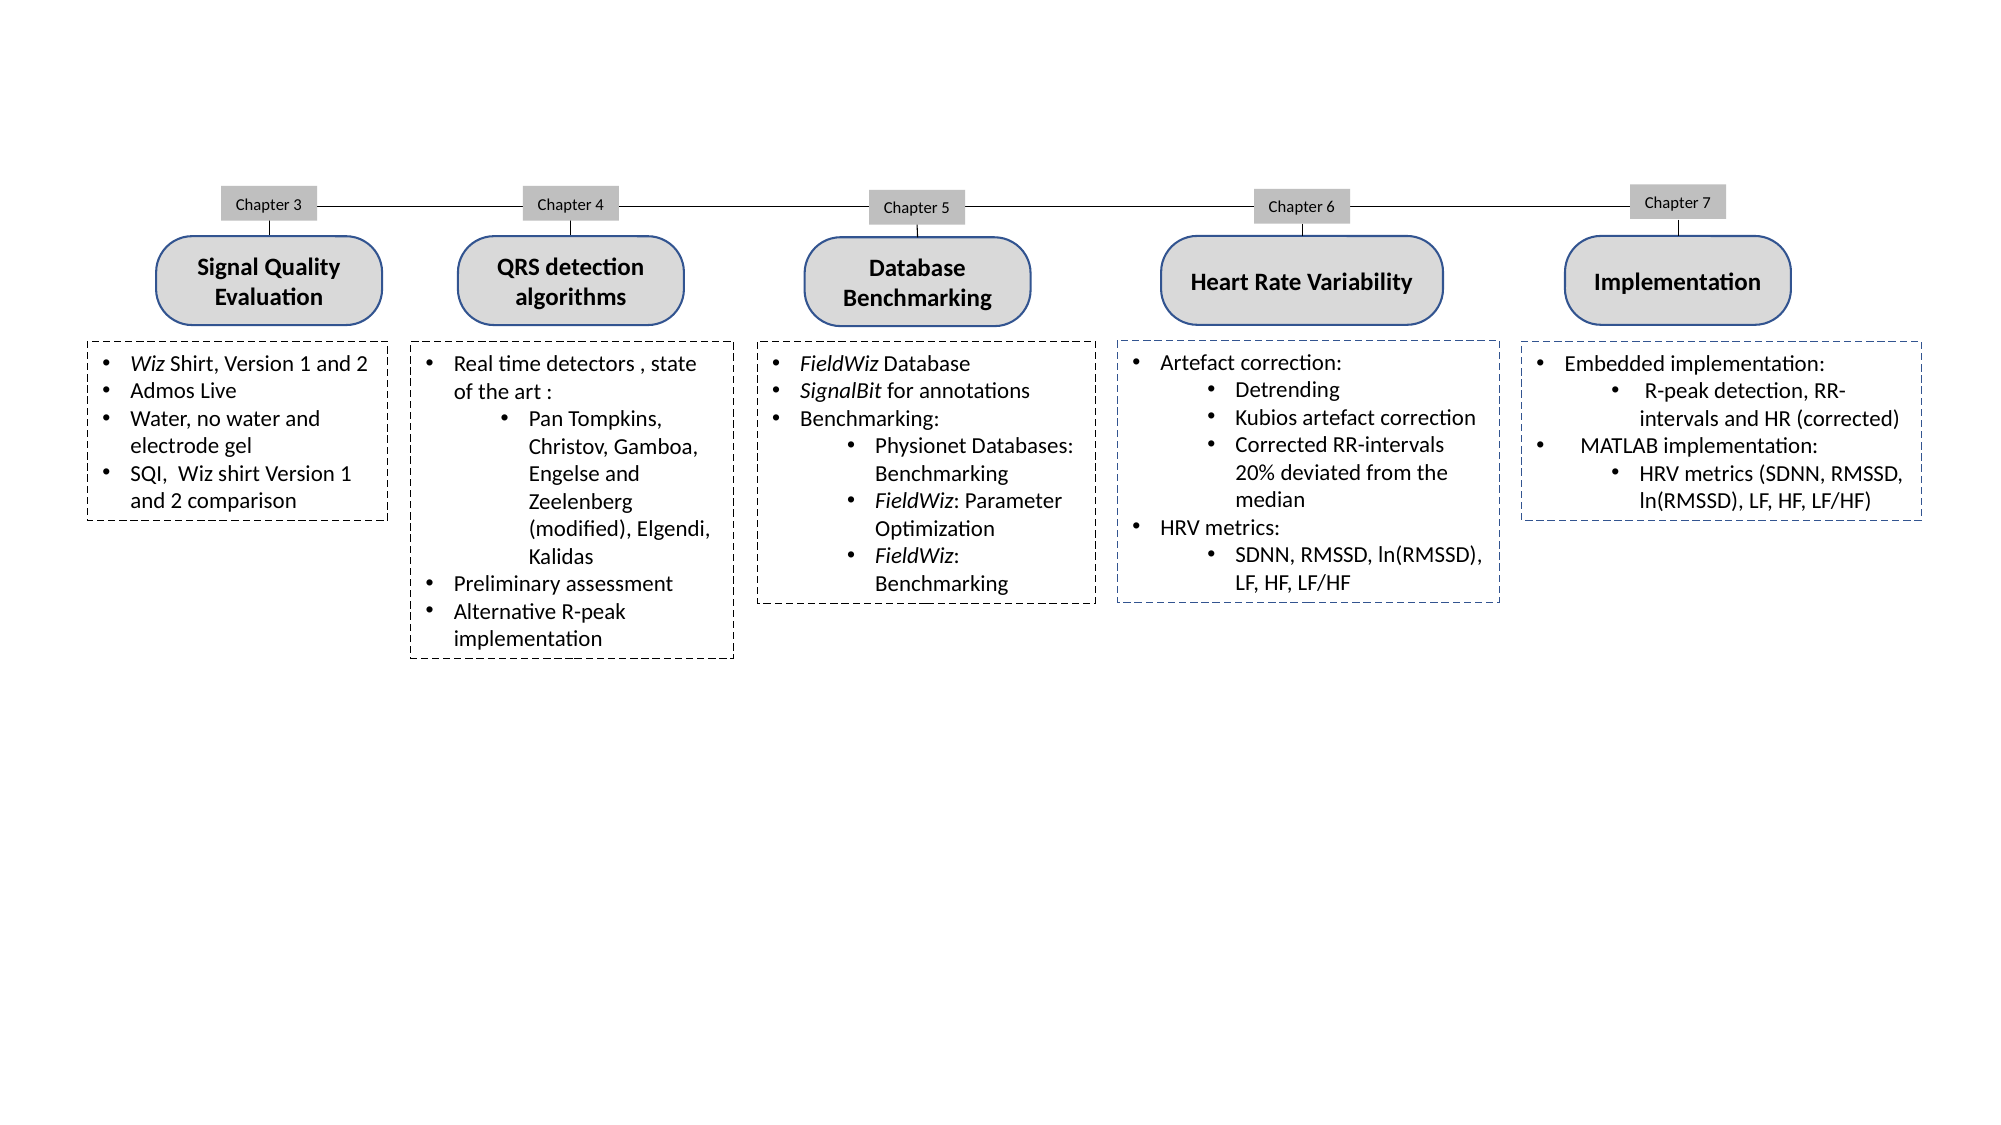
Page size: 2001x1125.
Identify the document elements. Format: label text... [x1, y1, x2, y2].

text_box Chapter 3 [221, 185, 318, 221]
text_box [1521, 184, 1922, 523]
text_box Real time detectors , state of the art : Pan Tompkins, Christov, Gamboa, Engelse and Zeelenberg (modified), Elgendi, Kalidas Preliminary assessment Alternative R-peak implementation [410, 341, 734, 659]
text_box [457, 185, 684, 326]
text_box Wiz Shirt, Version 1 and 2 Admos Live Water, no water and electrode gel SQI, Wiz shirt Version 1 and 2 comparison [87, 341, 388, 521]
text_box Signal Quality Evaluation [155, 235, 384, 327]
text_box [804, 189, 1031, 327]
text_box Artefact correction: Detrending Kubios artefact correction Corrected RR-intervals 20% deviated from the median HRV metrics: SDNN, RMSSD, ln(RMSSD), LF, HF, LF/HF [1117, 340, 1500, 603]
text_box FieldWiz Database SignalBit for annotations Benchmarking: Physionet Databases: Benchmarking FieldWiz: Parameter Optimization FieldWiz: Benchmarking [757, 341, 1096, 604]
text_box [1161, 188, 1443, 325]
